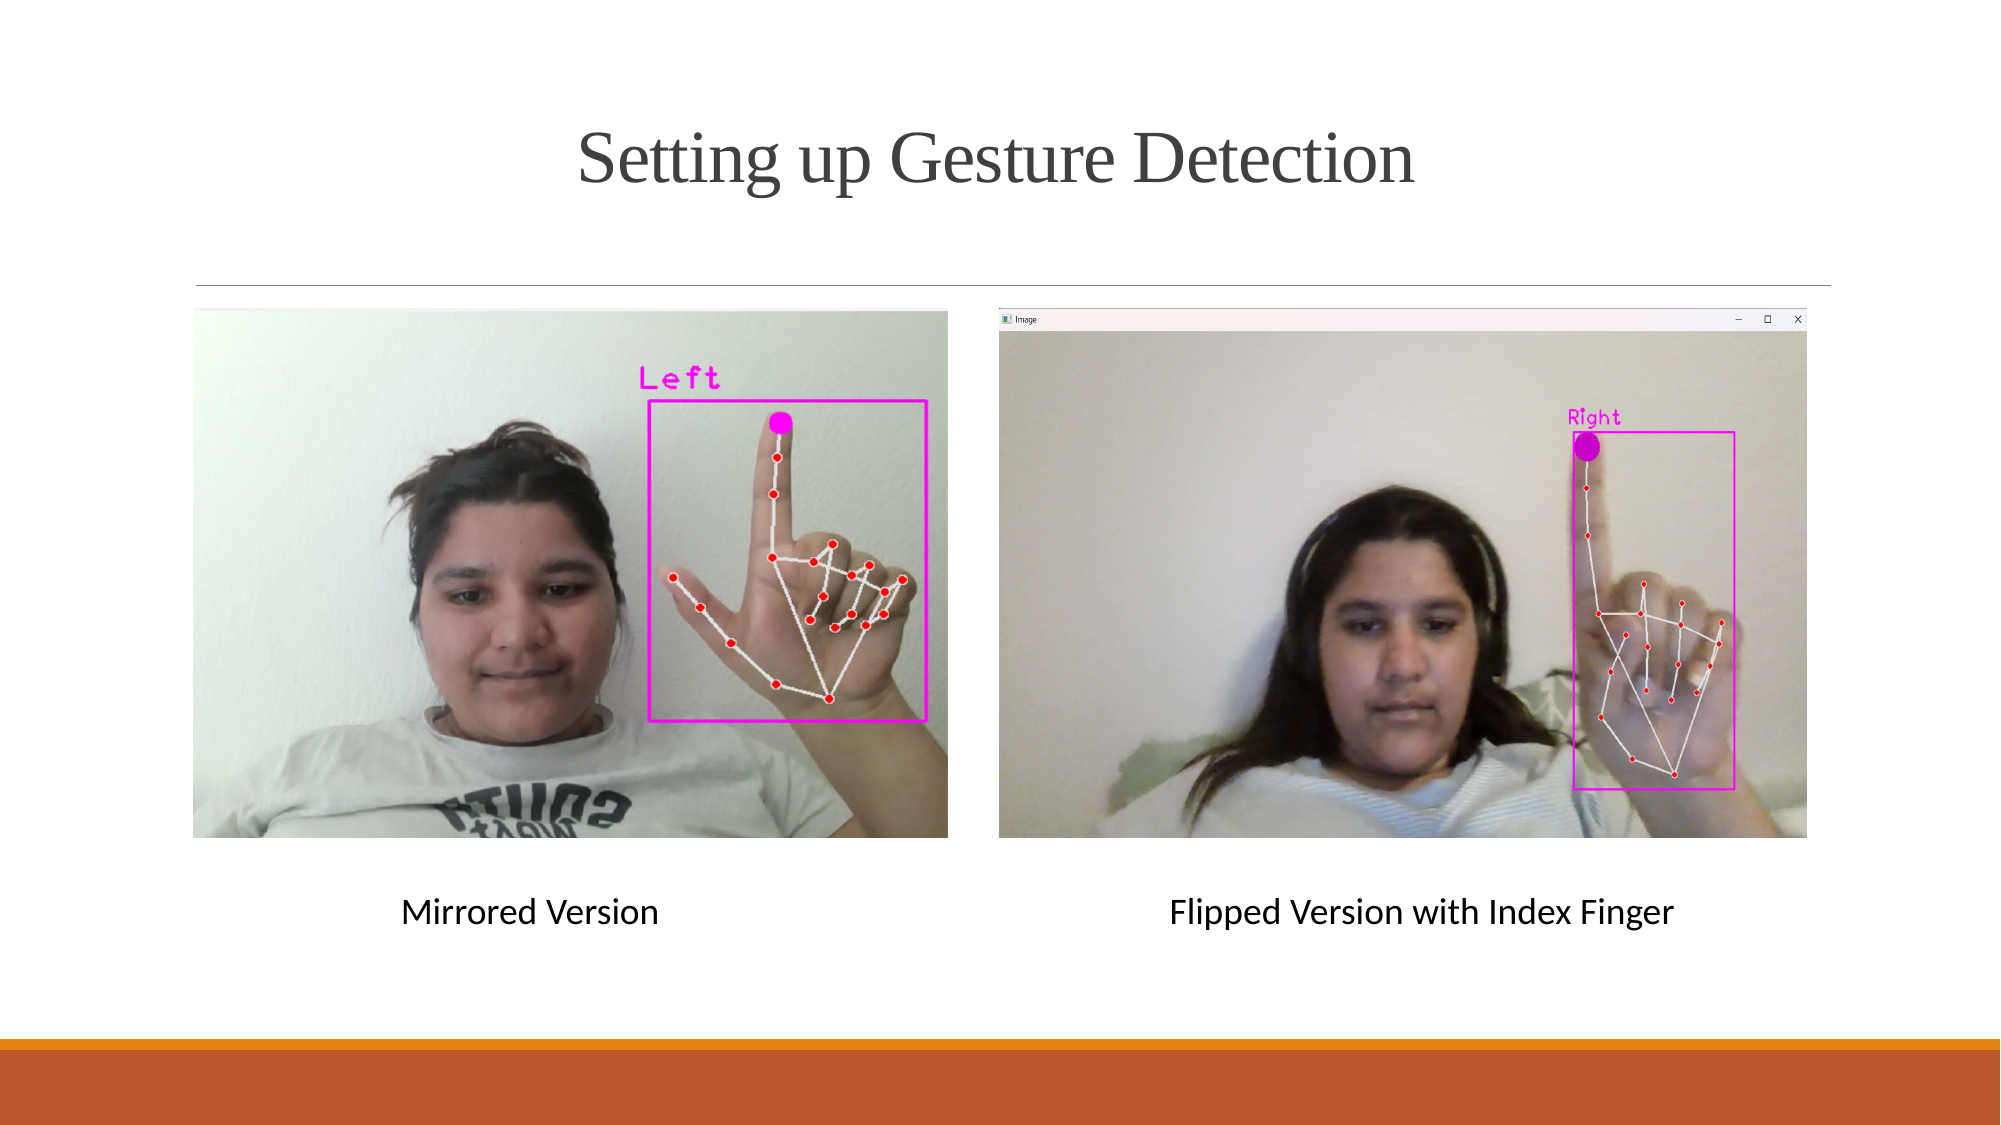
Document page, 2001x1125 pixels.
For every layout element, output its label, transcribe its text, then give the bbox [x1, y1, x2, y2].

title Setting up Gesture Detection [180, 47, 1830, 206]
picture [999, 307, 1807, 839]
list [192, 307, 948, 839]
text_box Mirrored Version Flipped Version with Index Finger [385, 879, 1954, 940]
